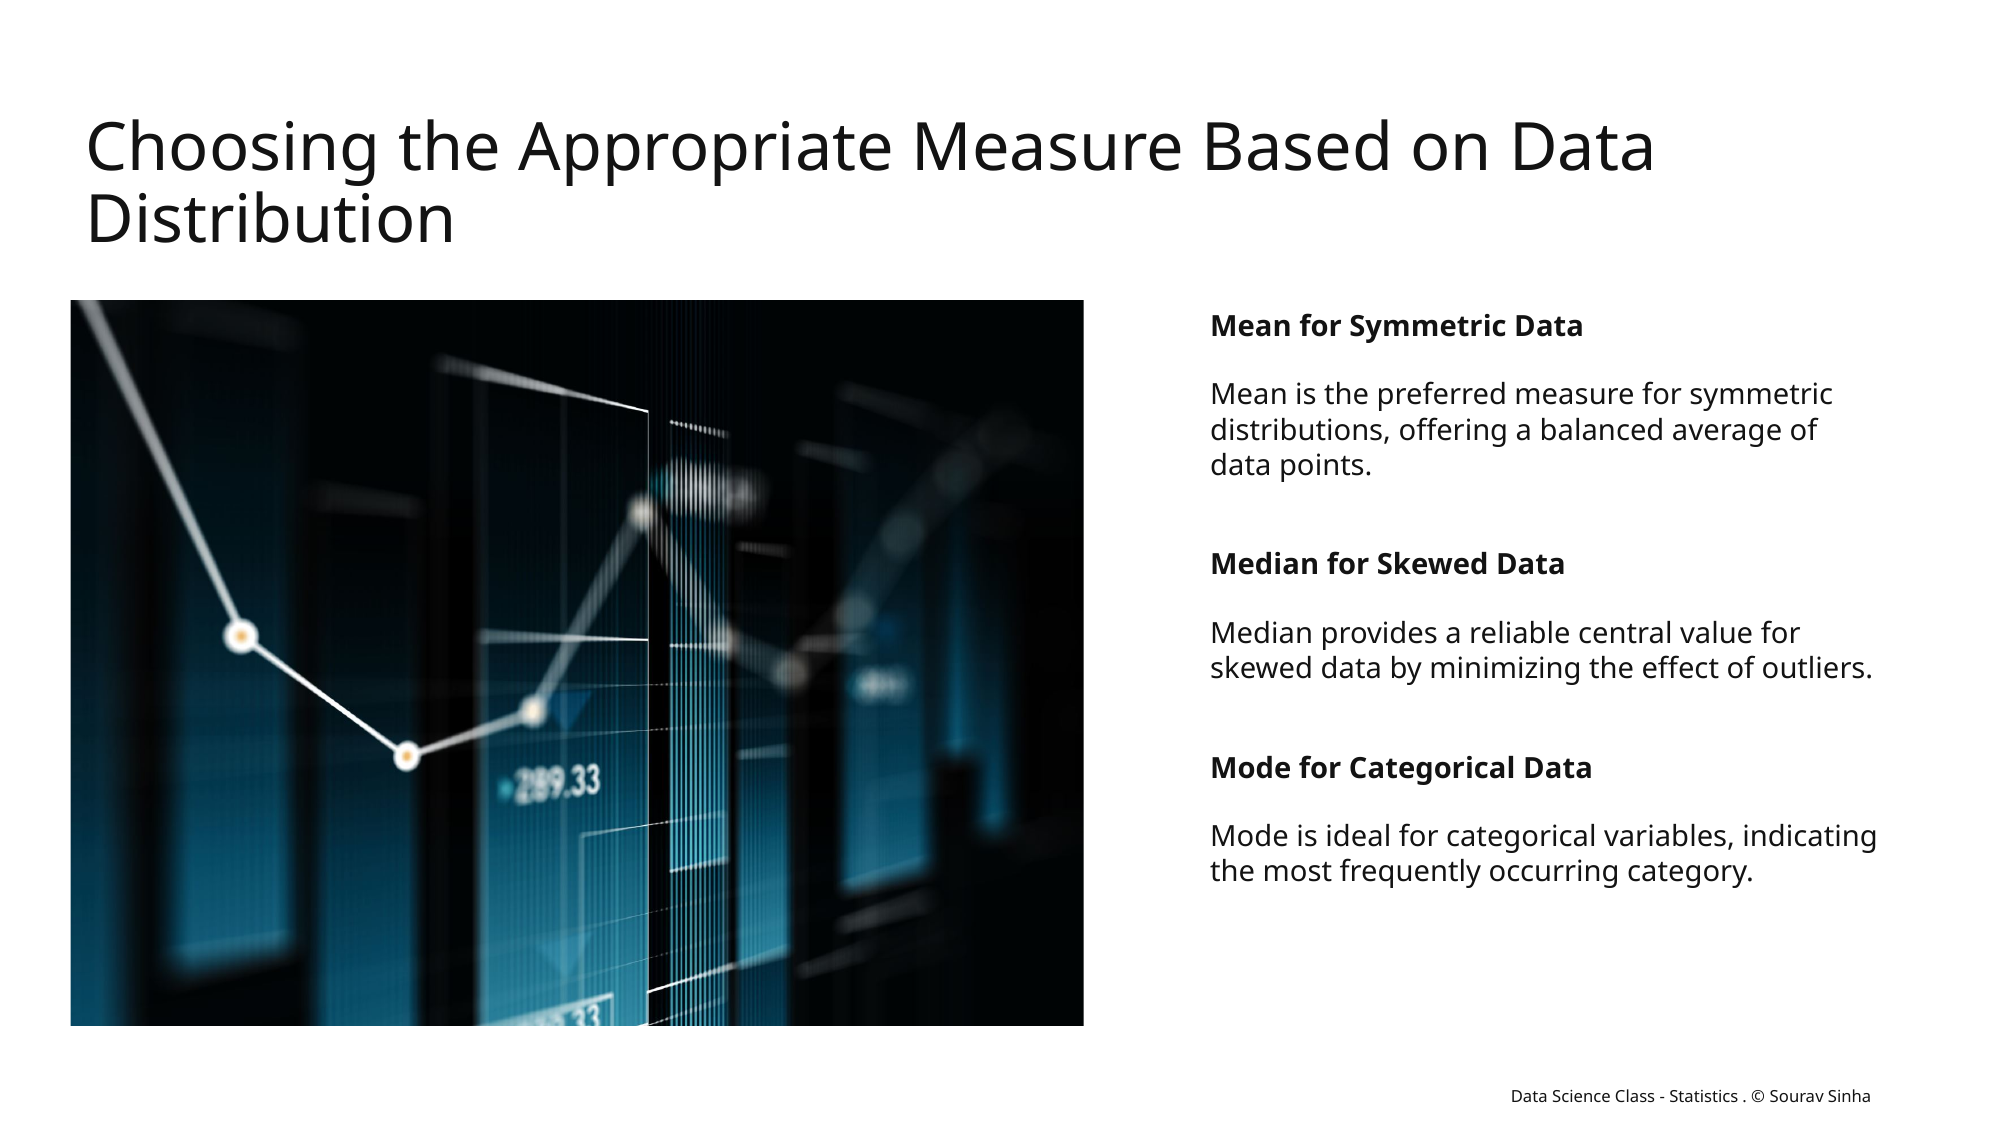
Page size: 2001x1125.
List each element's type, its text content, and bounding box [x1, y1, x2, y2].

picture [74, 964, 80, 971]
text_box Mean for Symmetric Data Mean is the preferred measure for symmetric distributions, offering a balanced average of data points. Median for Skewed Data Median provides a reliable central value for skewed data by minimizing the effect of outliers. Mode for Categorical Data Mode is ideal for categorical variables, indicating the most frequently occurring category. [1195, 299, 1901, 1027]
title Choosing the Appropriate Measure Based on Data Distribution [70, 104, 1901, 265]
picture [70, 299, 1084, 1026]
footer Data Science Class - Statistics . © Sourav Sinha [1453, 1069, 1887, 1125]
